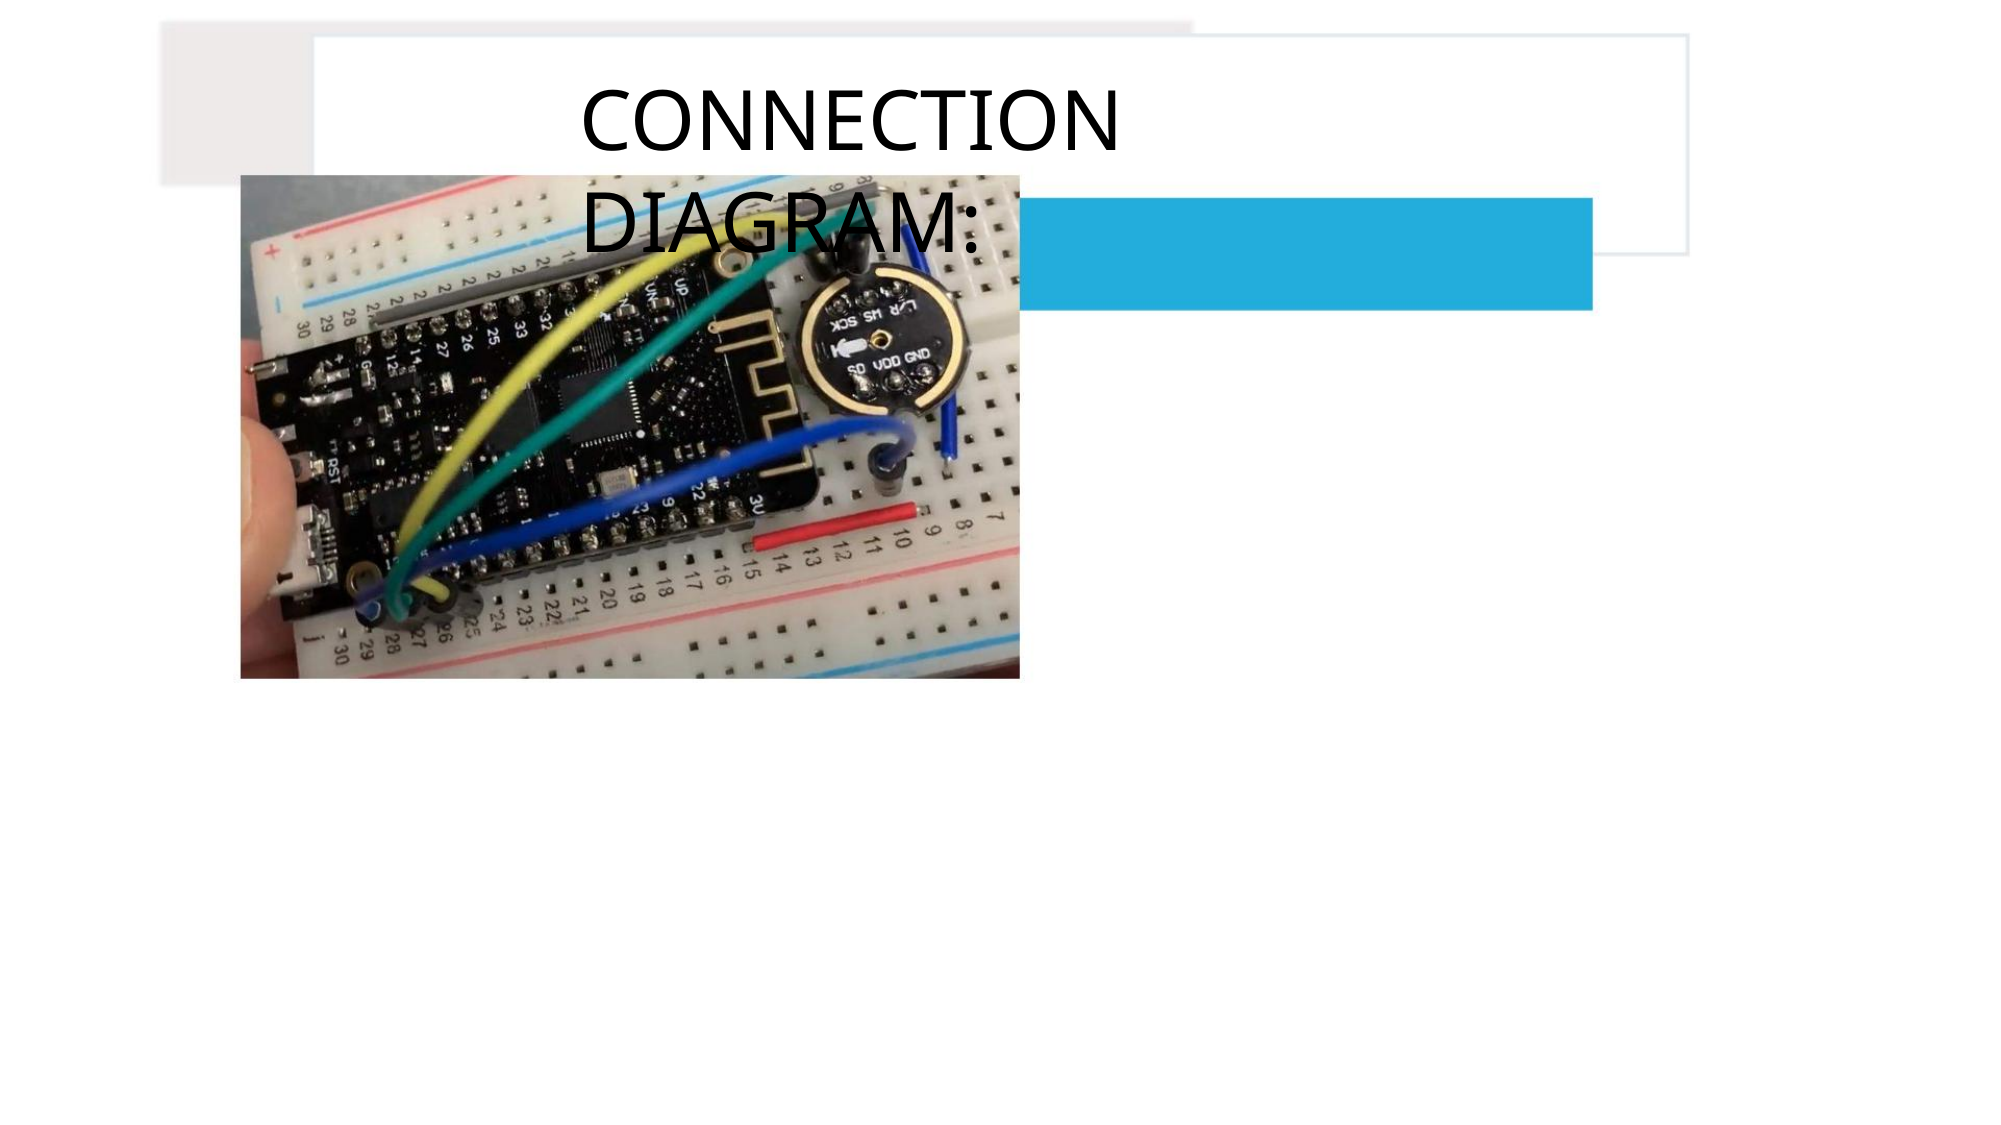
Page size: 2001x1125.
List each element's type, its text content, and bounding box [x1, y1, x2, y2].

text_box [0, 0, 2000, 1125]
text_box CONNECTION DIAGRAM: [579, 65, 1446, 269]
